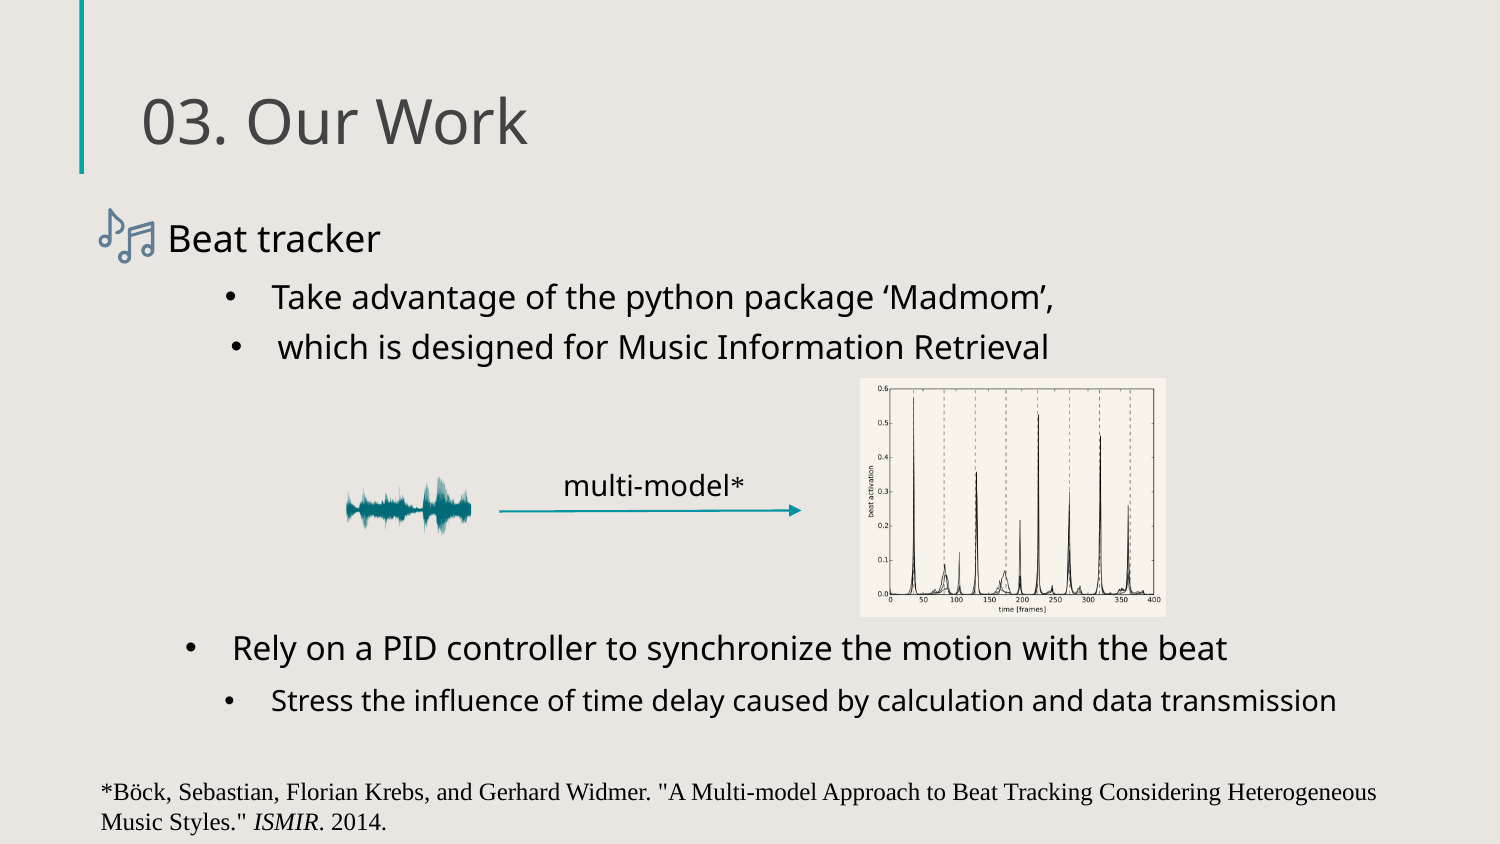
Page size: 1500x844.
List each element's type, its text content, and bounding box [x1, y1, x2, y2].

text_box Take advantage of the python package ‘Madmom’, [210, 268, 1071, 324]
picture [346, 437, 472, 576]
picture [860, 377, 1166, 617]
text_box Stress the influence of time delay caused by calculation and data transmission [209, 675, 1353, 725]
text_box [98, 207, 155, 264]
text_box multi-model* [548, 459, 761, 508]
text_box *Böck, Sebastian, Florian Krebs, and Gerhard Widmer. "A Multi-model Approach to Beat Tracking Considering Heterogeneous Music Styles." ISMIR. 2014. [85, 767, 1414, 843]
text_box Rely on a PID controller to synchronize the motion with the beat [170, 619, 1245, 675]
title 03. Our Work [126, 76, 1455, 172]
text_box which is designed for Music Information Retrieval [215, 319, 1066, 374]
text_box Beat tracker [155, 207, 397, 268]
